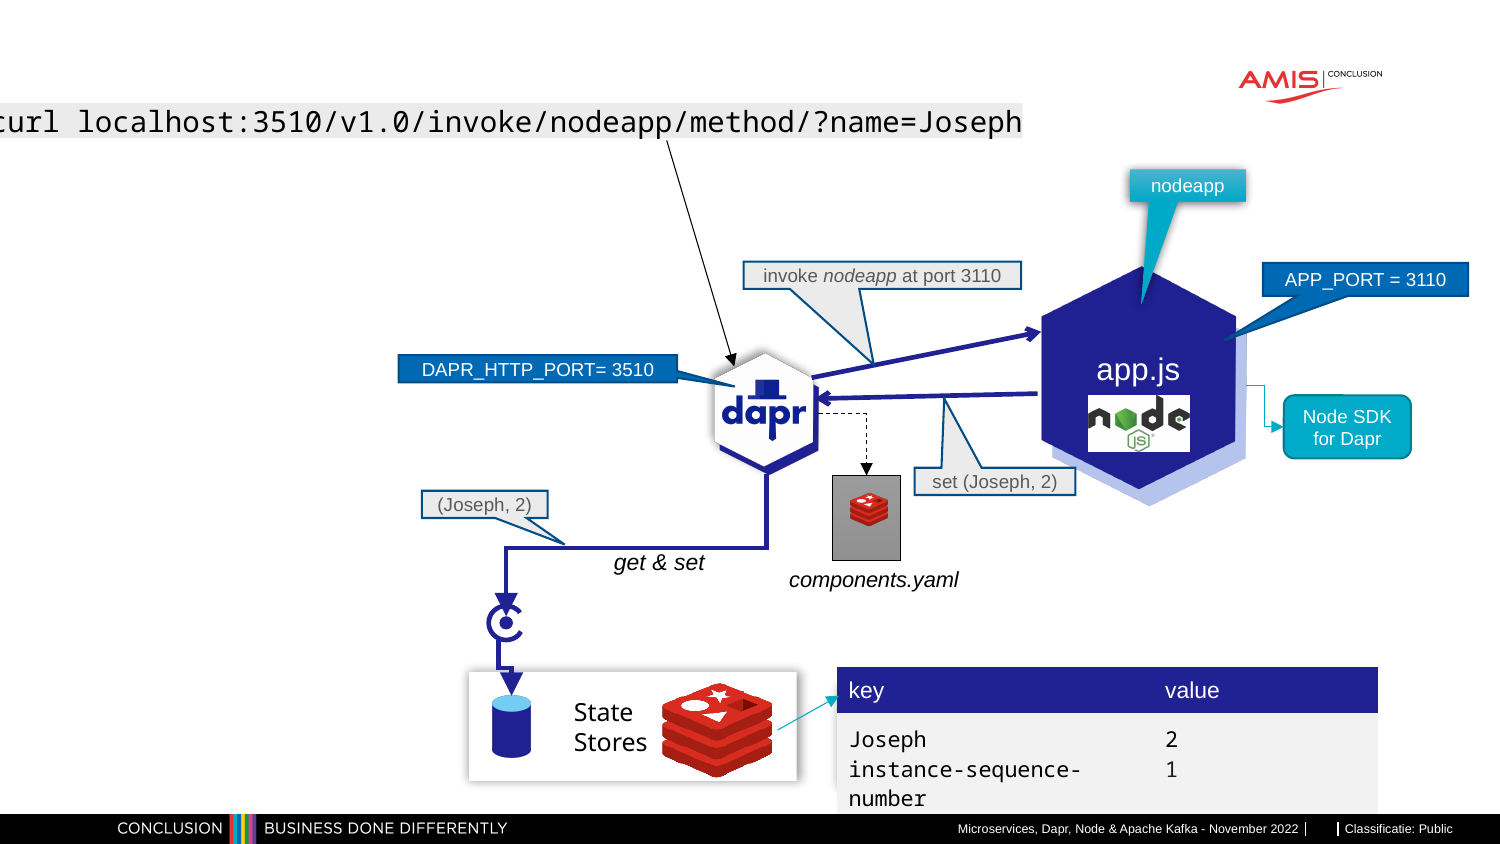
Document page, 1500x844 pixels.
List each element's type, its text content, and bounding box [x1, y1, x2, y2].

picture [0, 814, 236, 844]
text_box DAPR_HTTP_PORT= 3510 [397, 354, 714, 385]
picture [714, 353, 819, 475]
picture [492, 695, 531, 758]
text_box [488, 605, 521, 641]
table_cell Joseph instance-sequence-number [837, 713, 1154, 814]
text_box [777, 695, 839, 730]
picture [849, 492, 890, 527]
picture [1181, 59, 1388, 106]
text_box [818, 413, 867, 476]
text_box components.yaml [789, 565, 959, 592]
footer Microservices, Dapr, Node & Apache Kafka - November 2022 [814, 820, 1299, 839]
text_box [811, 331, 1042, 378]
text_box curl localhost:3510/v1.0/invoke/nodeapp/method/?name=Joseph [0, 103, 1023, 139]
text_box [477, 661, 533, 675]
text_box nodeapp [1129, 169, 1247, 266]
text_box APP_PORT = 3110 [1247, 261, 1470, 334]
table_cell 2 1 [1154, 713, 1378, 814]
text_box set (Joseph, 2) [913, 399, 1041, 497]
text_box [565, 415, 708, 676]
text_box (Joseph, 2) [420, 489, 565, 546]
picture [1088, 395, 1190, 453]
table_header key [837, 667, 1154, 713]
picture [239, 814, 1500, 844]
text_box [832, 475, 901, 561]
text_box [1246, 385, 1284, 427]
text_box invoke nodeapp at port 3110 [742, 260, 1023, 331]
text_box State Stores [469, 671, 797, 781]
table_header value [1154, 667, 1378, 713]
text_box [819, 393, 1038, 399]
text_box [666, 140, 735, 367]
text_box Node SDK for Dapr [1282, 394, 1412, 460]
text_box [1041, 266, 1247, 506]
picture [659, 680, 778, 780]
